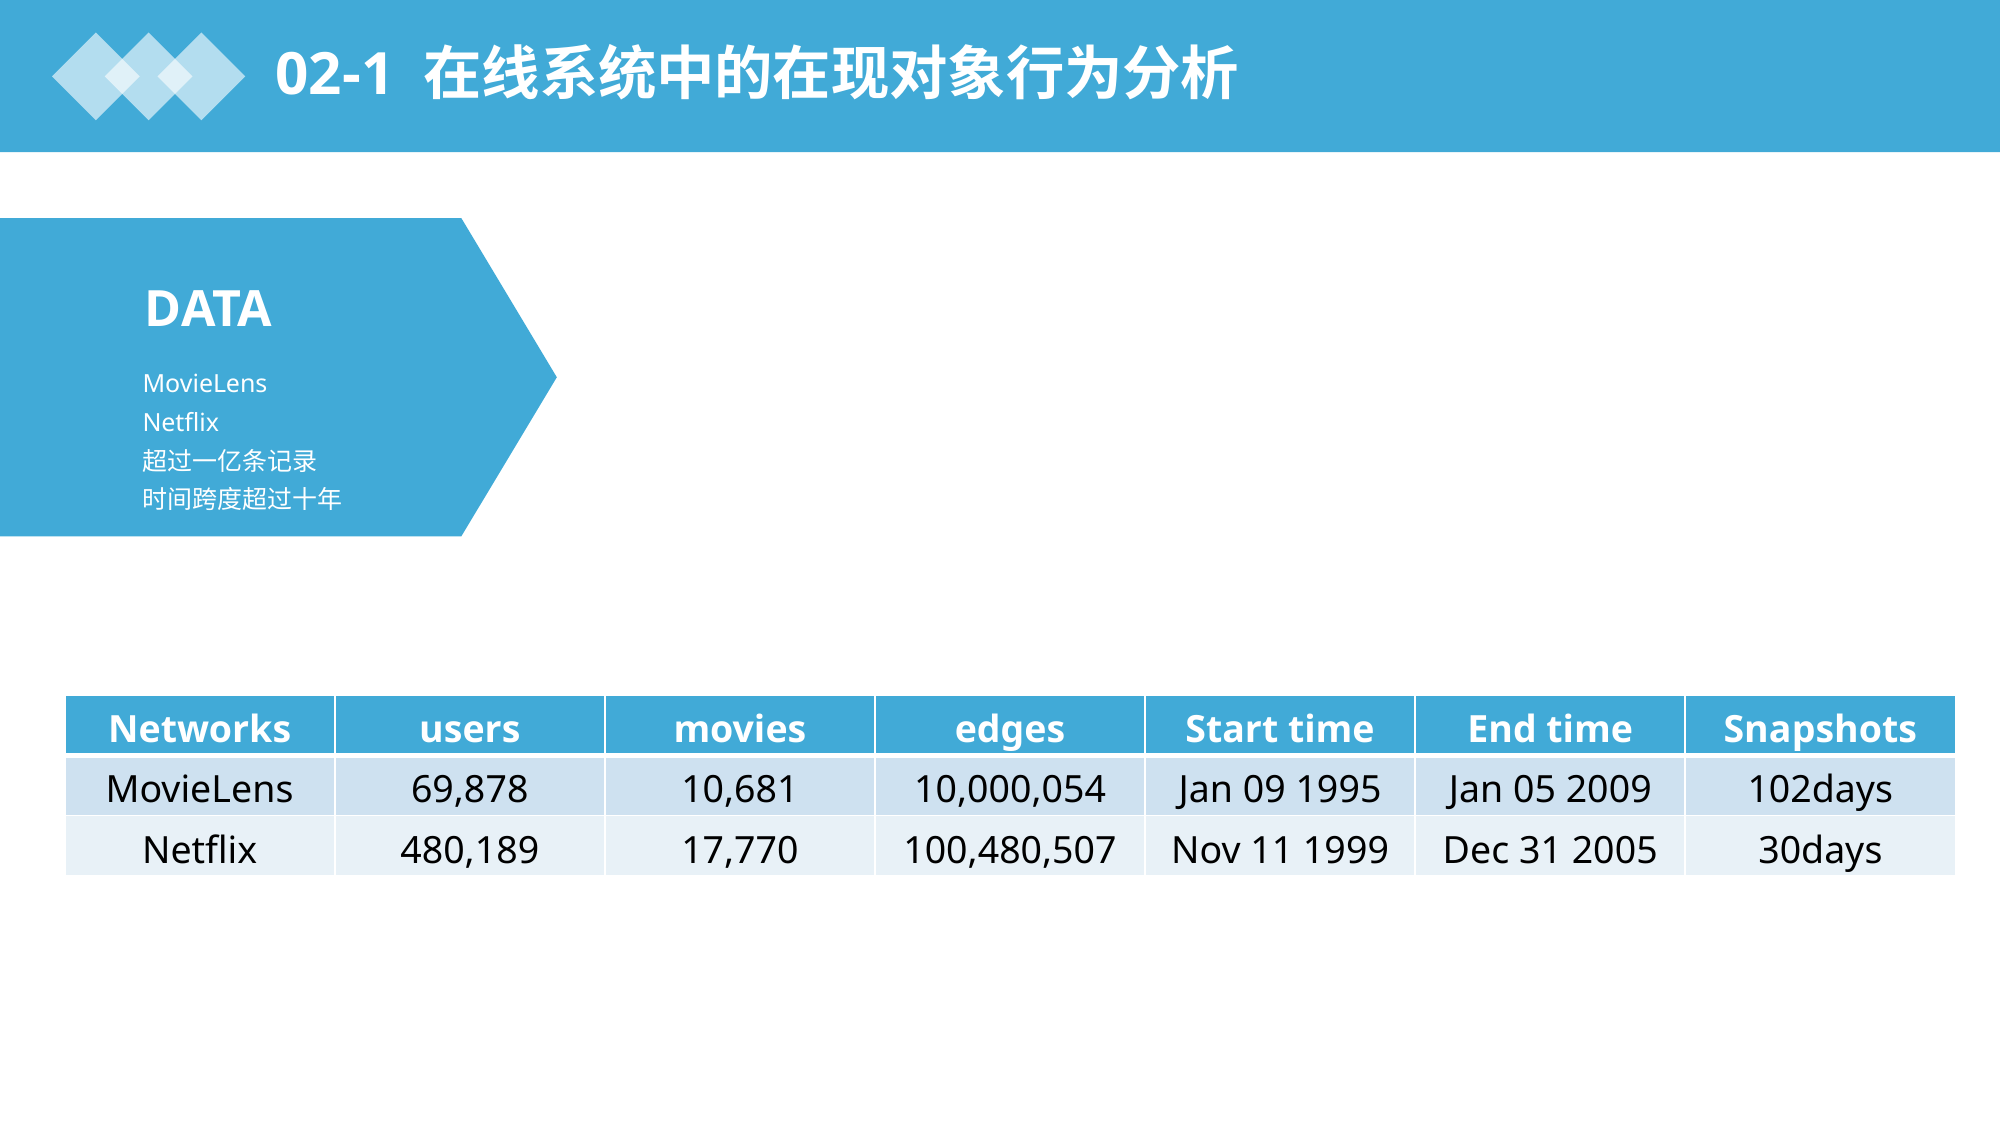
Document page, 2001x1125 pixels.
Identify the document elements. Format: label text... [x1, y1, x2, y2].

table_cell 30days [1686, 816, 1955, 875]
table_cell 102days [1686, 758, 1955, 815]
table_cell Netflix [66, 816, 334, 875]
table_header End time [1416, 696, 1684, 753]
table_cell MovieLens [66, 758, 334, 815]
table_cell Jan 05 2009 [1416, 758, 1684, 815]
table_header Networks [66, 696, 334, 753]
text_box MovieLens Netflix 超过一亿条记录 时间跨度超过十年 [127, 350, 468, 522]
table_cell 17,770 [606, 816, 874, 875]
table_header users [336, 696, 604, 753]
list 02-1 在线系统中的在现对象行为分析 [260, 24, 1903, 127]
table_cell Jan 09 1995 [1146, 758, 1414, 815]
table_cell 480,189 [336, 816, 604, 875]
text_box DATA [130, 268, 287, 344]
table_cell 100,480,507 [876, 816, 1144, 875]
table_cell 10,681 [606, 758, 874, 815]
table_header Start time [1146, 696, 1414, 753]
table_header edges [876, 696, 1144, 753]
table_header Snapshots [1686, 696, 1955, 753]
table_cell Dec 31 2005 [1416, 816, 1684, 875]
text_box [0, 217, 559, 538]
table_cell 10,000,054 [876, 758, 1144, 815]
table_header movies [606, 696, 874, 753]
table_cell 69,878 [336, 758, 604, 815]
table_cell Nov 11 1999 [1146, 816, 1414, 875]
